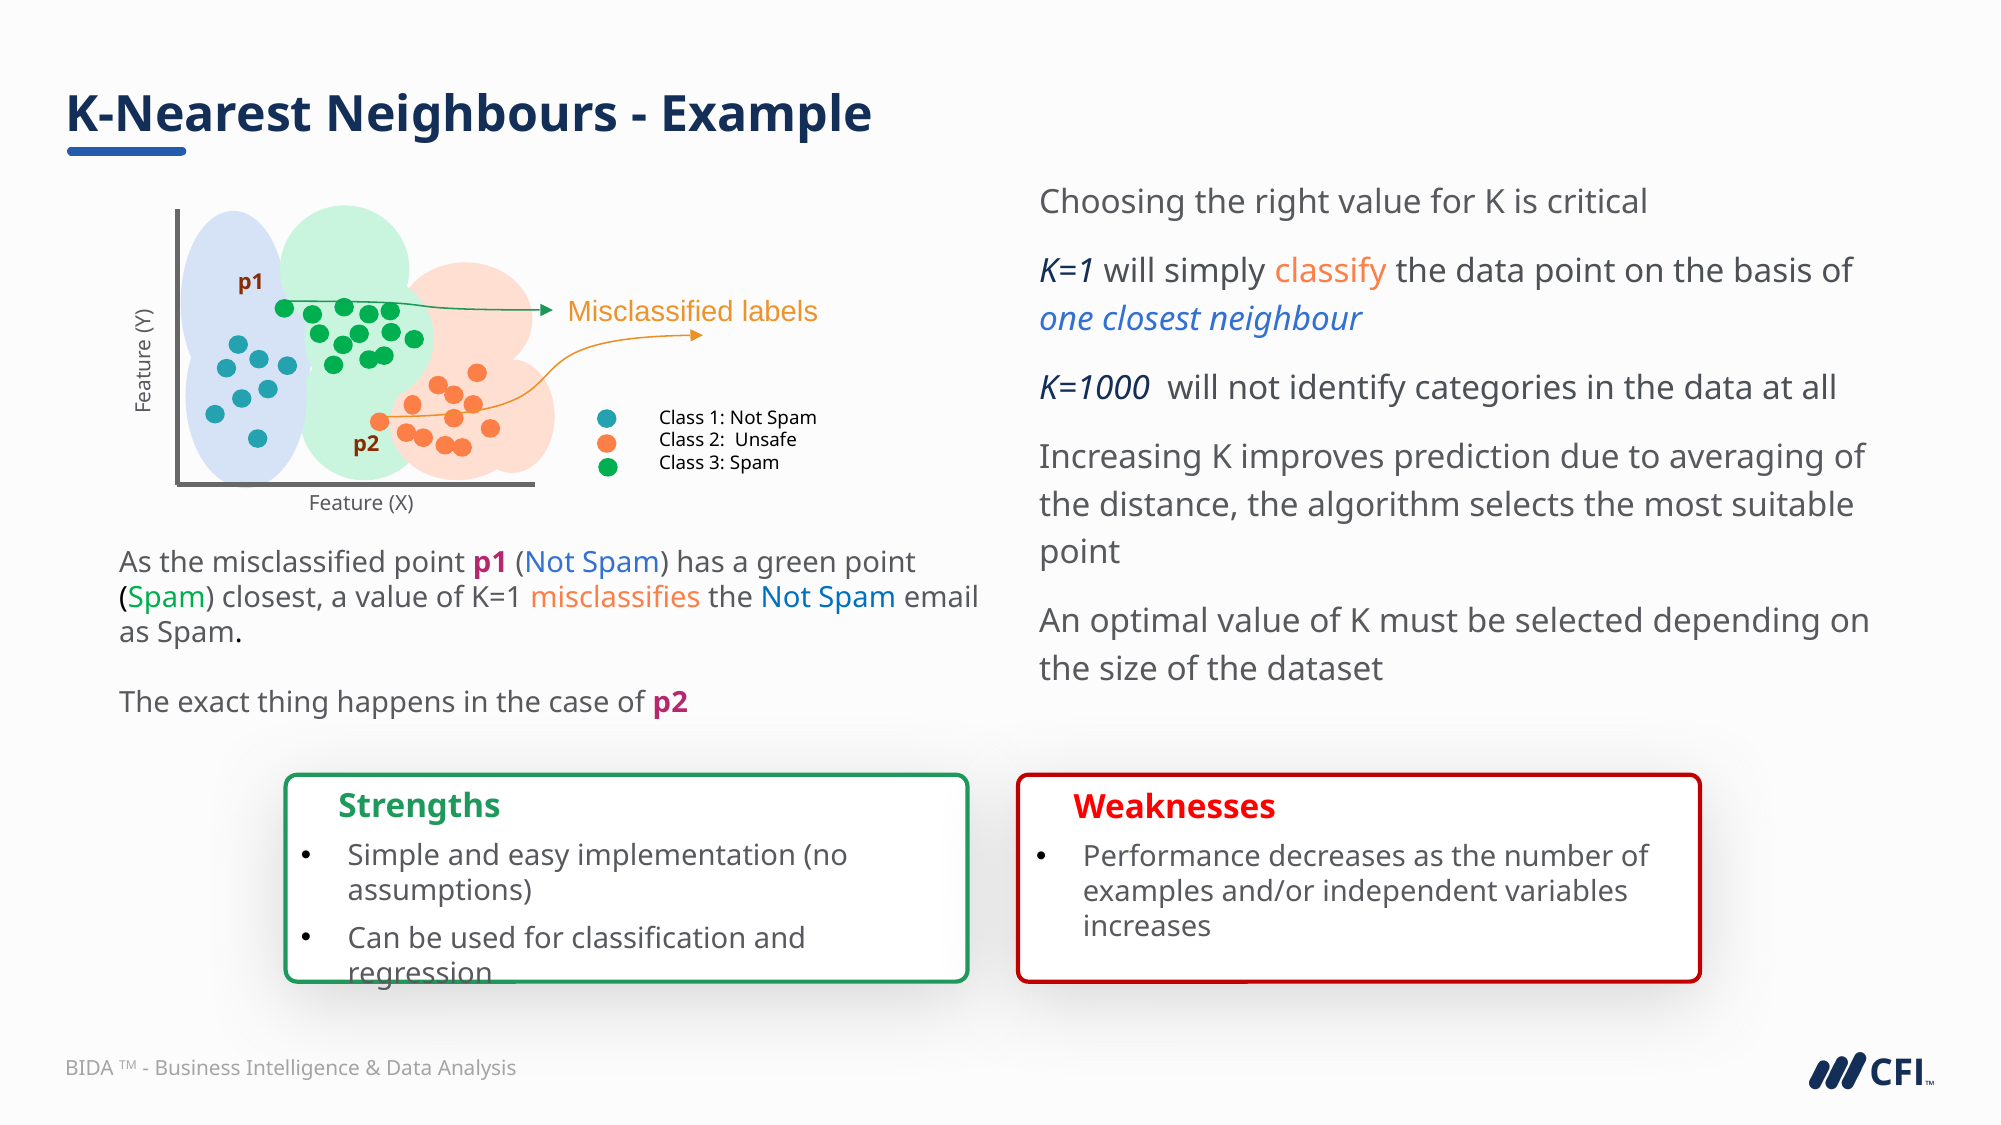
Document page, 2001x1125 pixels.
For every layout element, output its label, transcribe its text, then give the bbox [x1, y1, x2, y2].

text_box Weaknesses Performance decreases as the number of examples and/or independent variables increases [1015, 772, 1703, 984]
list Choosing the right value for K is critical K=1 will simply classify the data point on the basis of one closest neighbour K=1000 will not identify categories in the data at all Increasing K improves prediction due to averaging of the distance, the algorithm selects the most suitable point An optimal value of K must be selected depending on the size of the dataset [1001, 172, 1906, 775]
text_box Strengths Simple and easy implementation (no assumptions) Can be used for classification and regression [283, 772, 970, 984]
title K-Nearest Neighbours - Example [50, 57, 1949, 173]
picture [1809, 1050, 1934, 1091]
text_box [121, 205, 883, 524]
text_box As the misclassified point p1 (Not Spam) has a green point (Spam) closest, a value of K=1 misclassifies the Not Spam email as Spam. The exact thing happens in the case of p2 [66, 535, 1001, 726]
